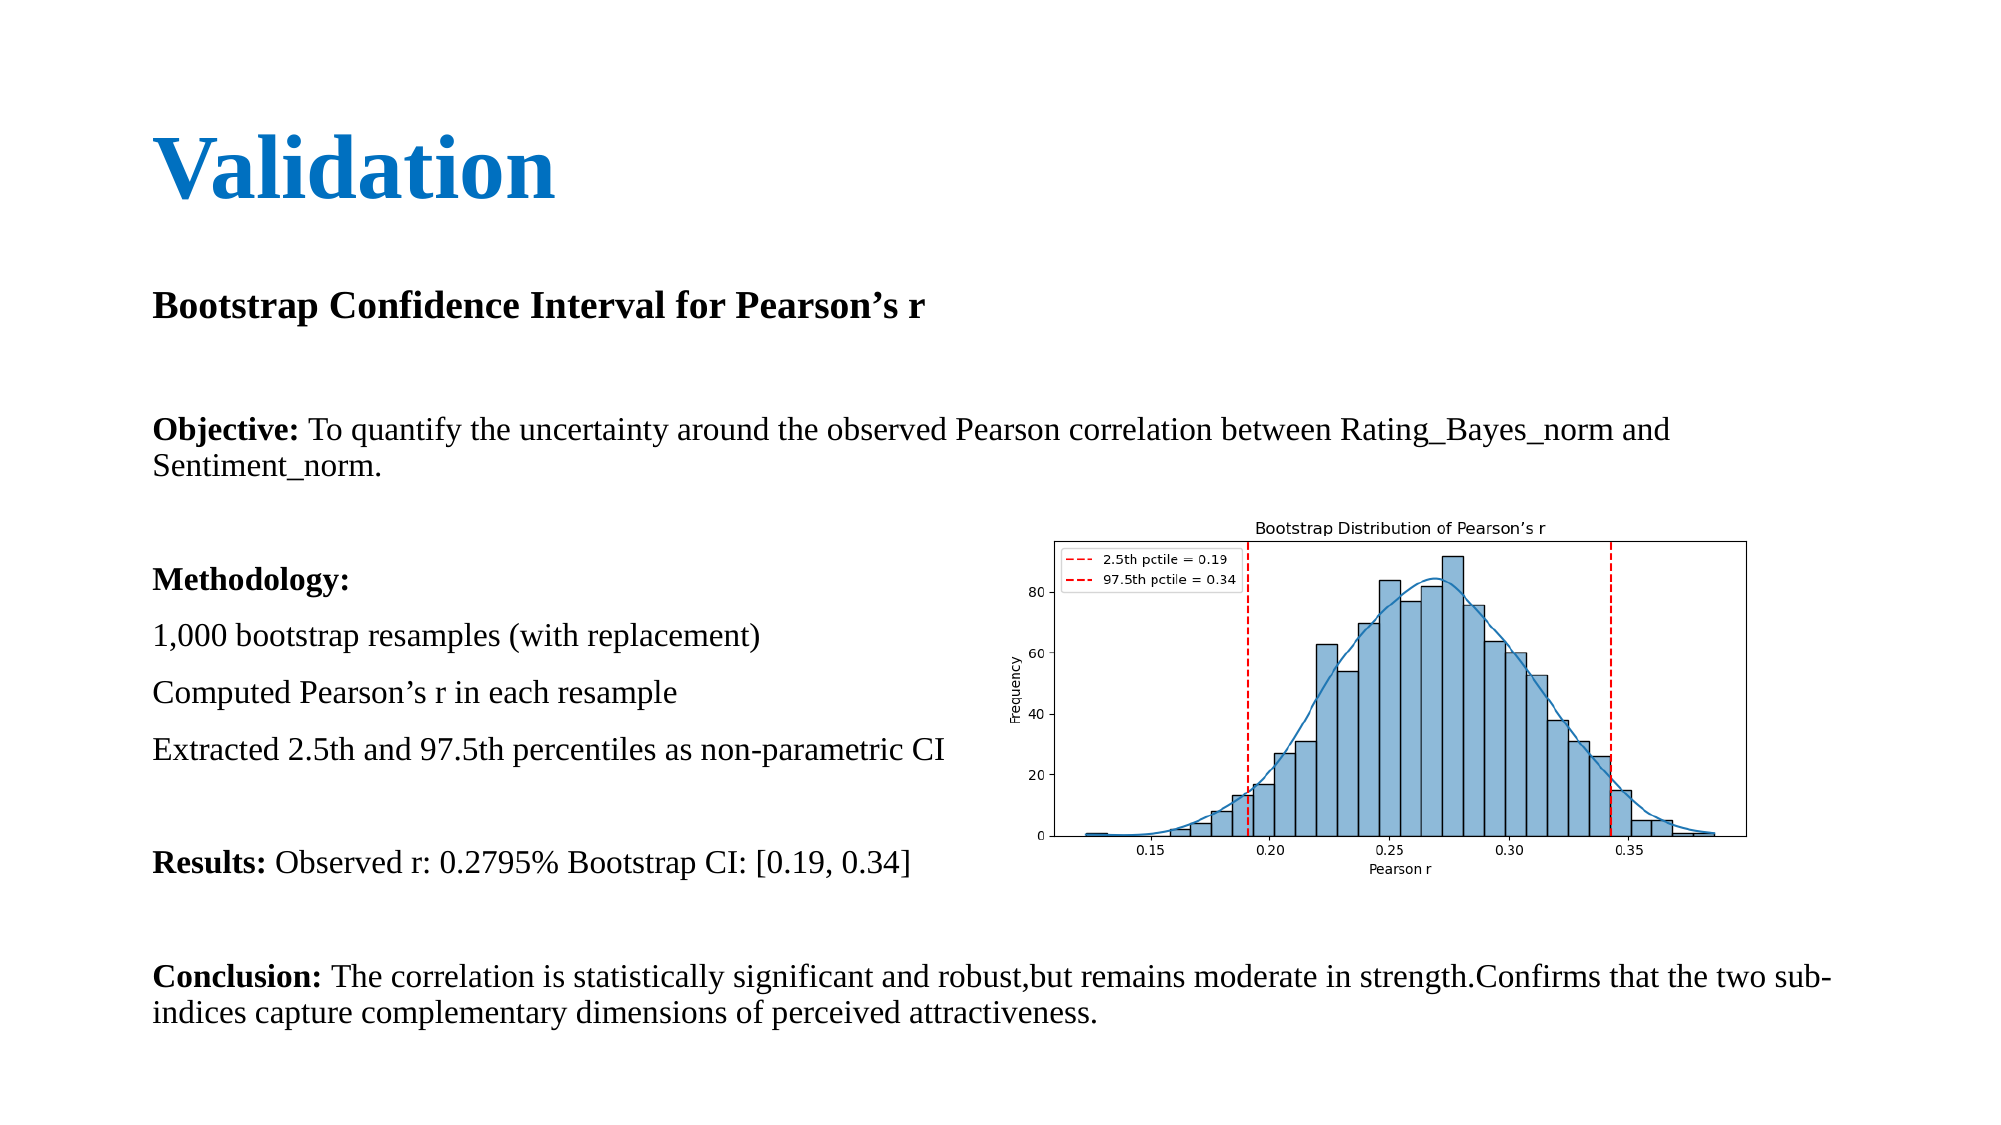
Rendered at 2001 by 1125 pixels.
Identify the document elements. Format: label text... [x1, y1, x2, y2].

picture [999, 512, 1755, 886]
list Bootstrap Confidence Interval for Pearson’s r Objective: To quantify the uncertainty around the observed Pearson correlation between Rating_Bayes_norm and Sentiment_norm. Methodology: 1,000 bootstrap resamples (with replacement) Computed Pearson’s r in each resample Extracted 2.5th and 97.5th percentiles as non-parametric CI Results: Observed r: 0.2795% Bootstrap CI: [0.19, 0.34] Conclusion: The correlation is statistically significant and robust,but remains moderate in strength.Confirms that the two sub-indices capture complementary dimensions of perceived attractiveness. [137, 277, 1863, 1094]
title Validation [137, 59, 1863, 277]
